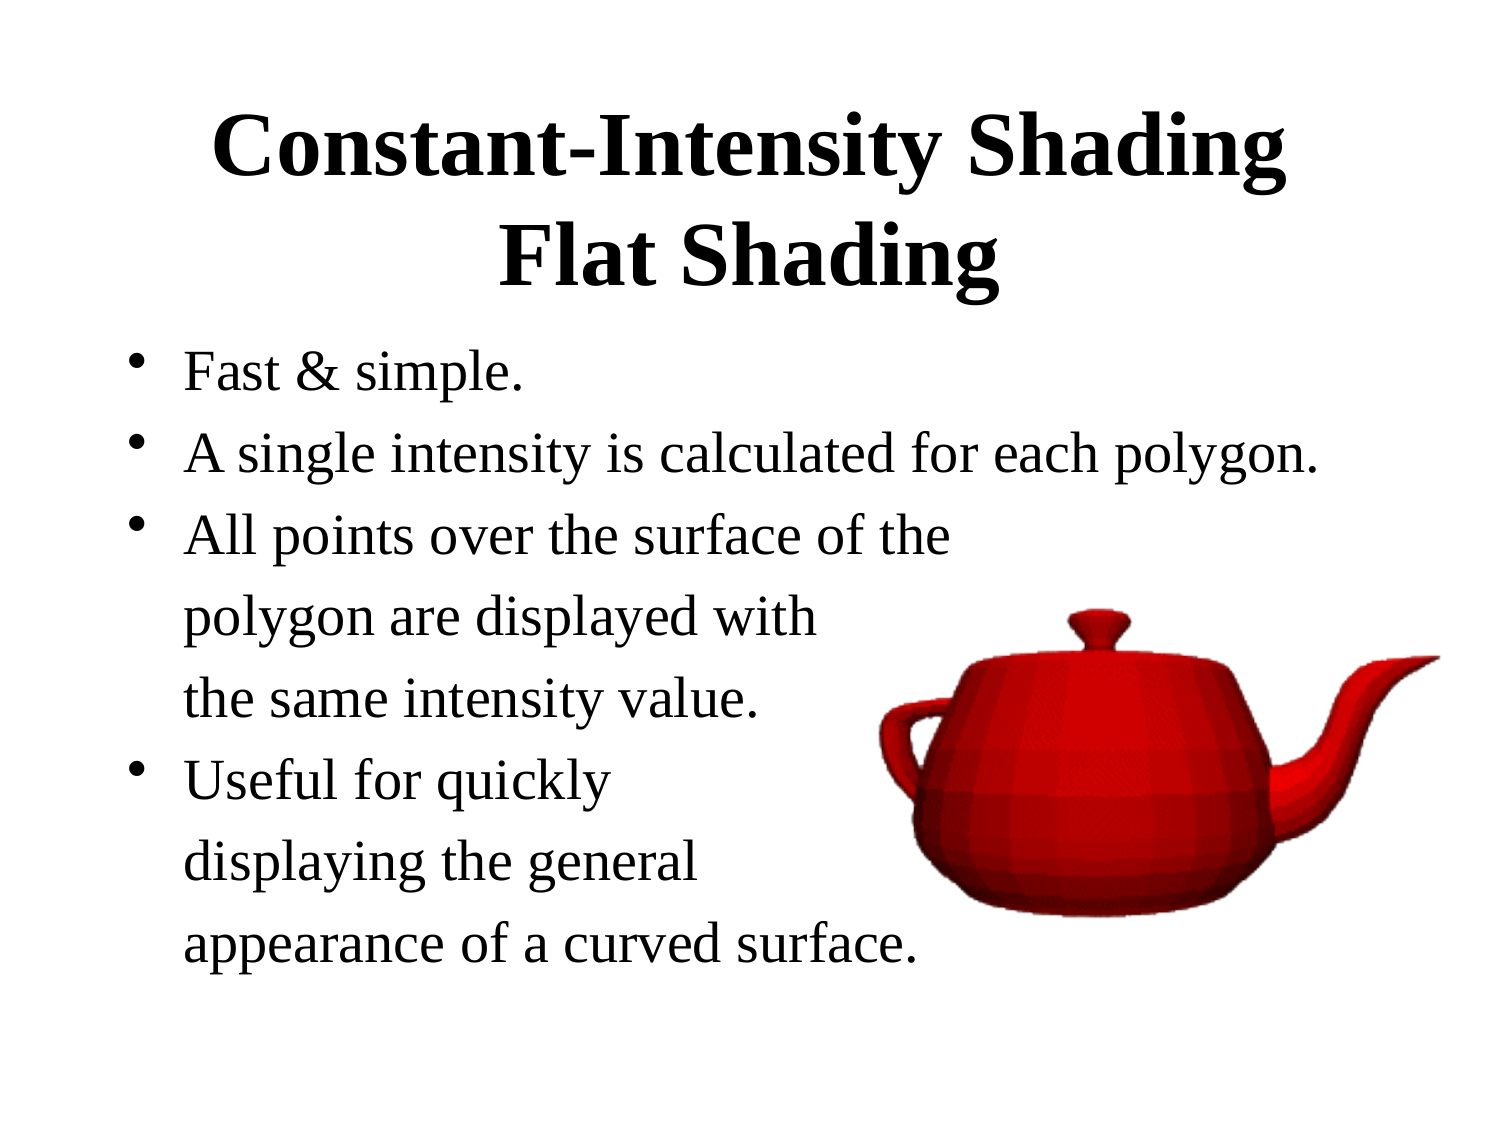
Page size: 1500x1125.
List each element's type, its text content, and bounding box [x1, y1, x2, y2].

title Constant-Intensity Shading Flat Shading [112, 99, 1388, 288]
list Fast & simple. A single intensity is calculated for each polygon. All points over the surface of the polygon are displayed with the same intensity value. Useful for quickly displaying the general appearance of a curved surface. [112, 324, 1388, 1063]
picture [721, 537, 1500, 952]
